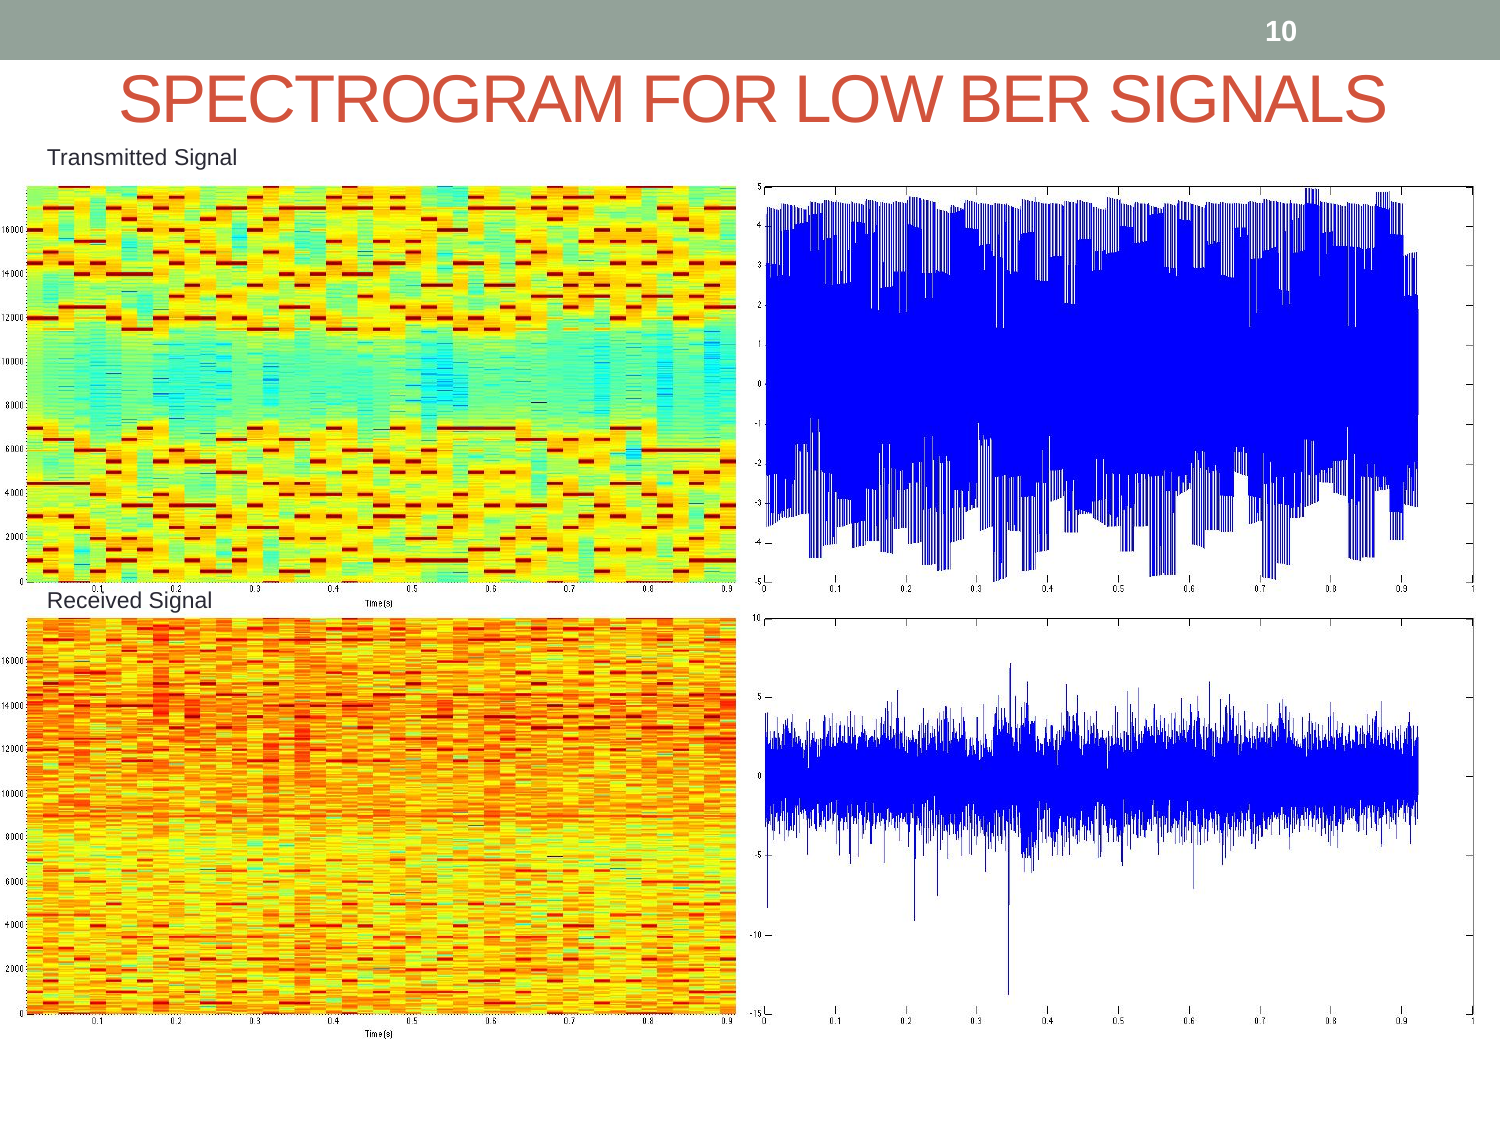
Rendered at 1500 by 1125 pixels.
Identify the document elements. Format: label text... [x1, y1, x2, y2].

text_box Transmitted Signal [32, 135, 321, 170]
slide_number 10 [1250, 3, 1425, 57]
picture [0, 172, 1485, 1042]
title SPECTROGRAM FOR LOW BER SIGNALS [18, 45, 1428, 146]
